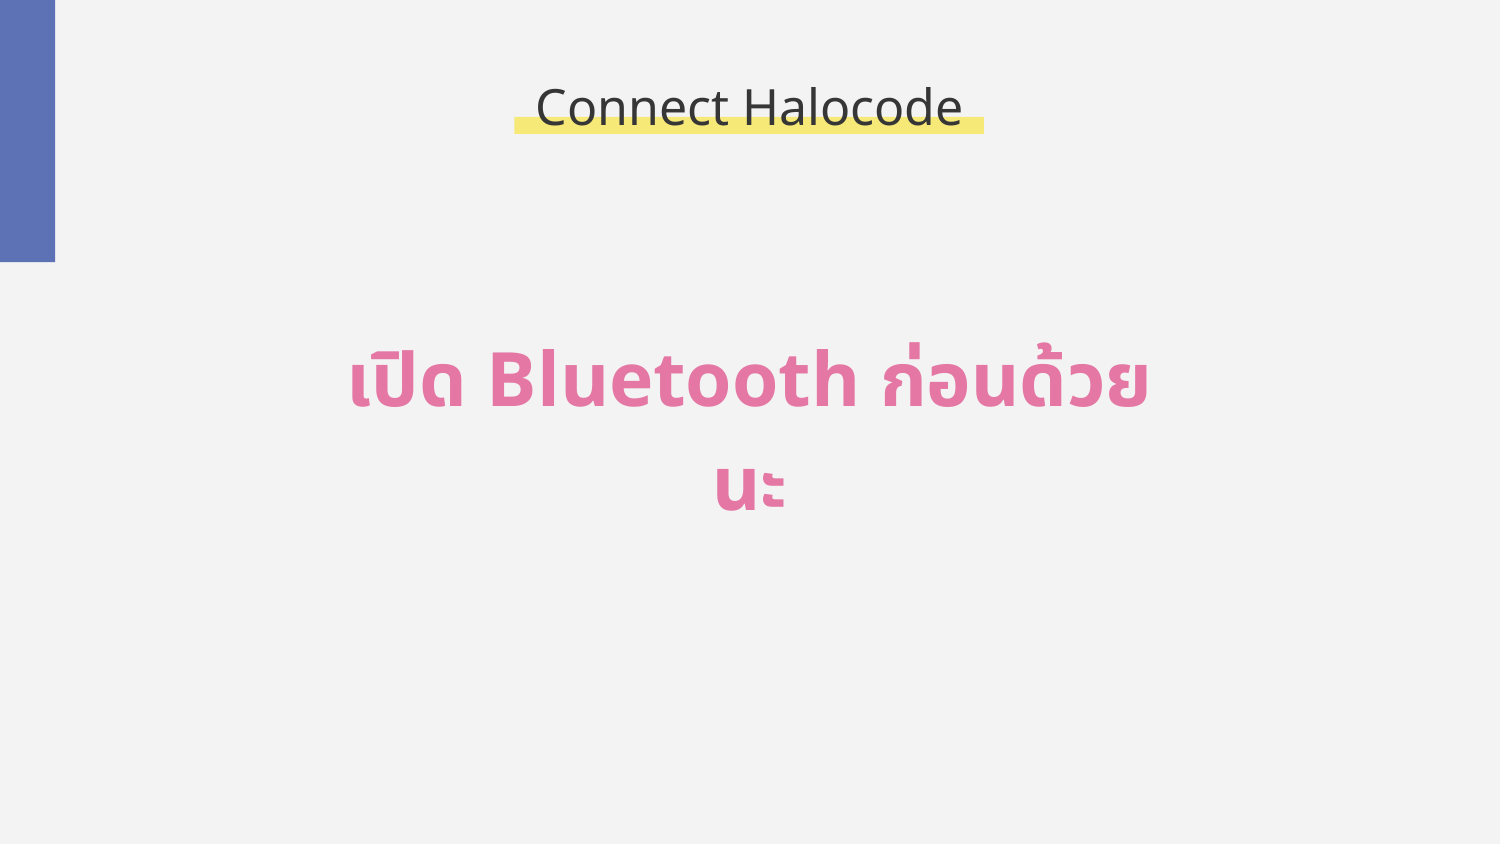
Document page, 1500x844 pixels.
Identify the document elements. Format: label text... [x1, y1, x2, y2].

text_box เปิด Bluetooth ก่อนด้วยนะ [300, 348, 1200, 496]
title Connect Halocode [51, 60, 1449, 155]
